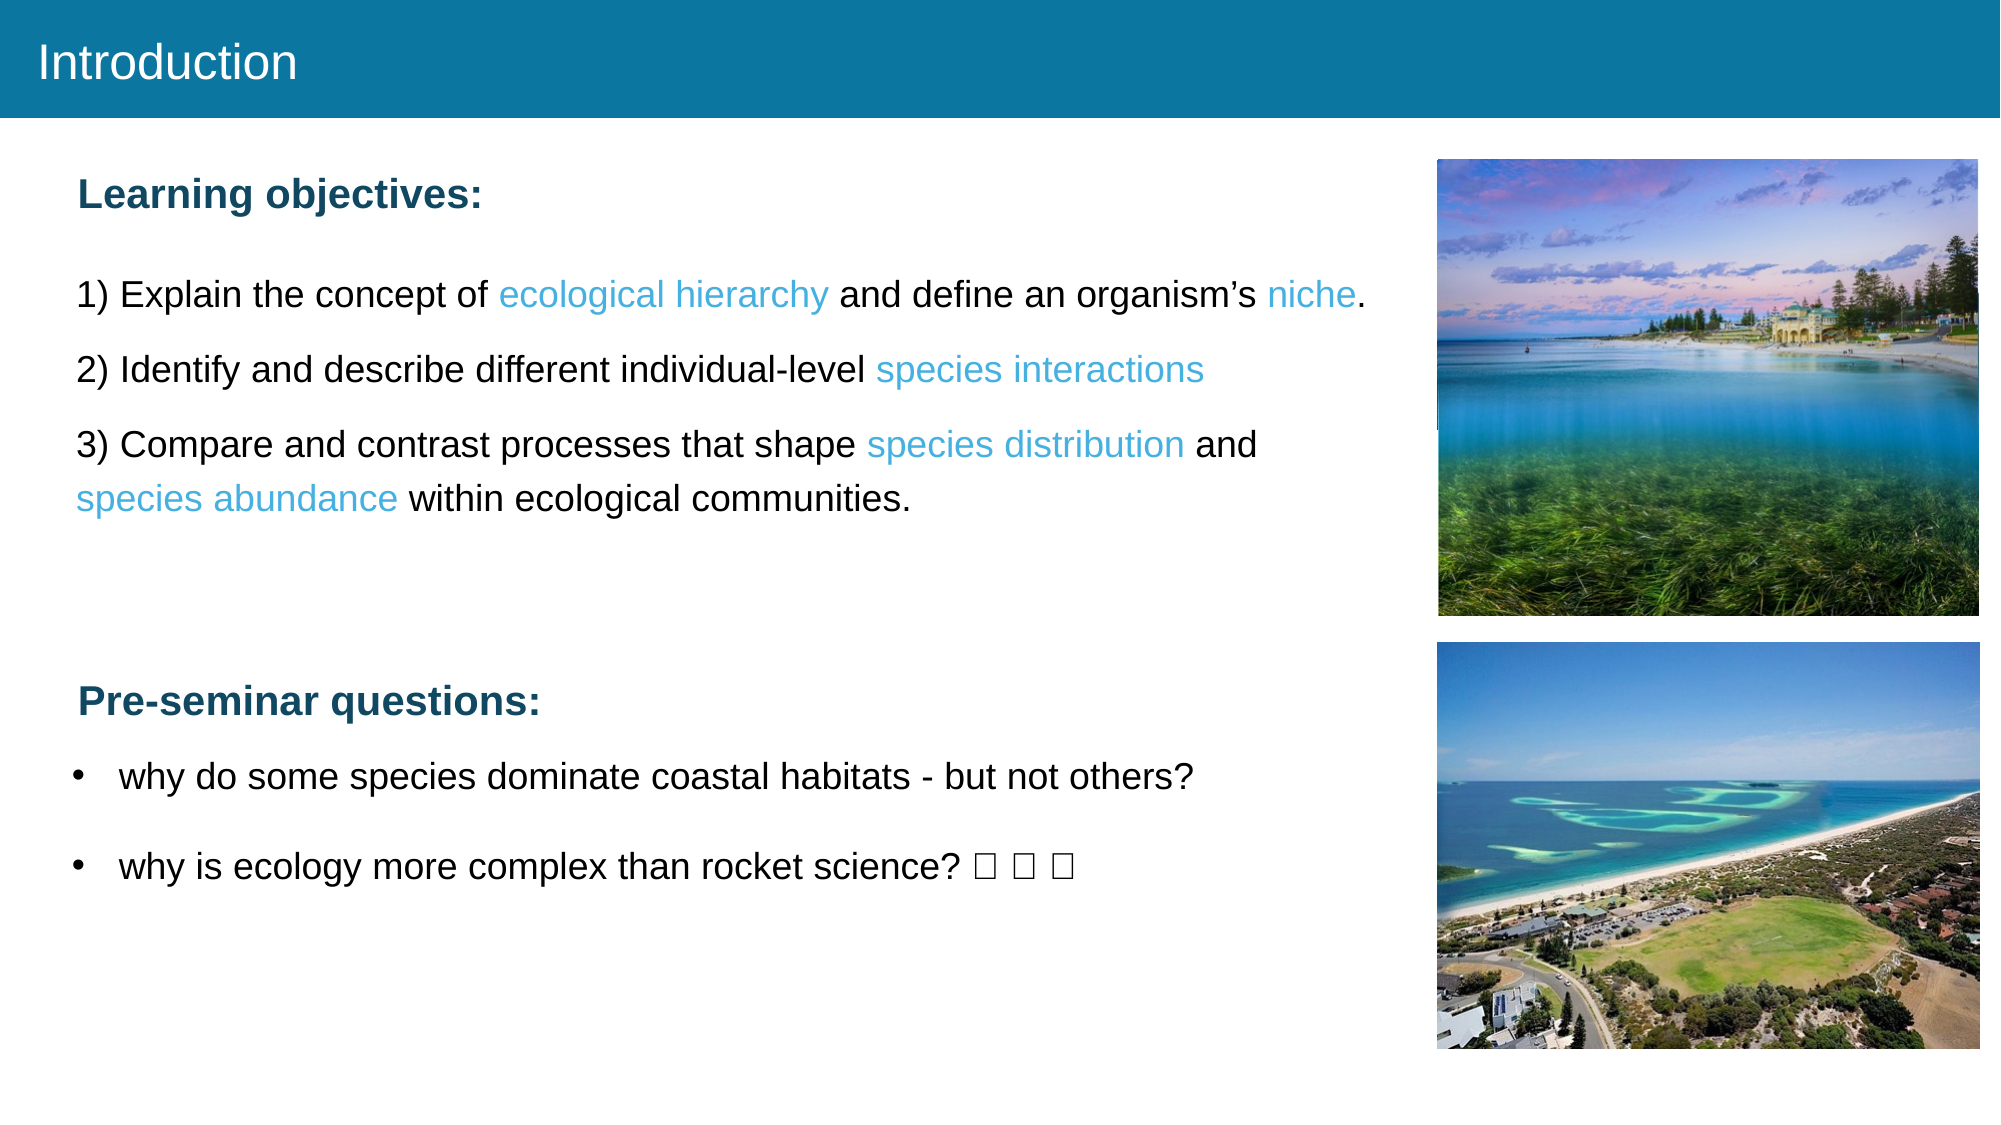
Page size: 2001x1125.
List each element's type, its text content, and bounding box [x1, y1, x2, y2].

picture [1437, 642, 1981, 1049]
text_box Learning objectives: [62, 159, 499, 224]
text_box Introduction [22, 6, 1747, 120]
text_box why do some species dominate coastal habitats - but not others? why is ecology more complex than rocket science? 🚀 🚀 🚀 [57, 700, 1373, 895]
text_box Pre-seminar questions: [63, 666, 557, 732]
list 1) Explain the concept of ecological hierarchy and define an organism’s niche. 2) Identify and describe different individual-level species interactions 3) Compare and contrast processes that shape species distribution and species abundance within ecological communities. [61, 253, 1397, 593]
picture [1437, 158, 1980, 616]
text_box [0, 0, 2000, 119]
